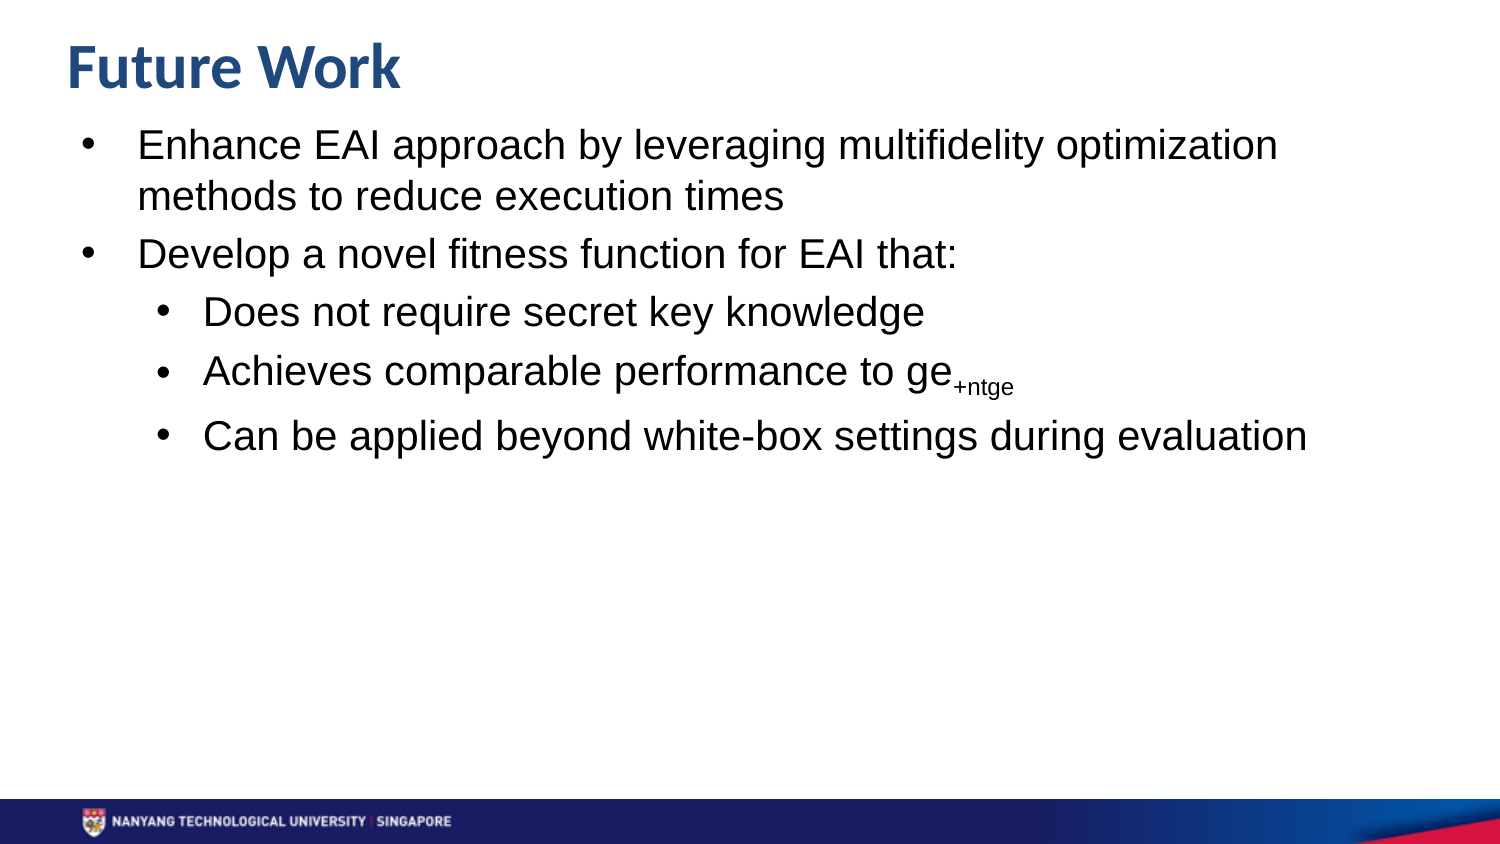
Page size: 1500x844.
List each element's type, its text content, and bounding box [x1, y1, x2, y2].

text_box Future Work [52, 5, 1461, 121]
list Enhance EAI approach by leveraging multifidelity optimization methods to reduce execution times Develop a novel fitness function for EAI that: Does not require secret key knowledge Achieves comparable performance to ge+ntge Can be applied beyond white-box settings during evaluation [65, 121, 1416, 588]
picture [0, 799, 1500, 844]
